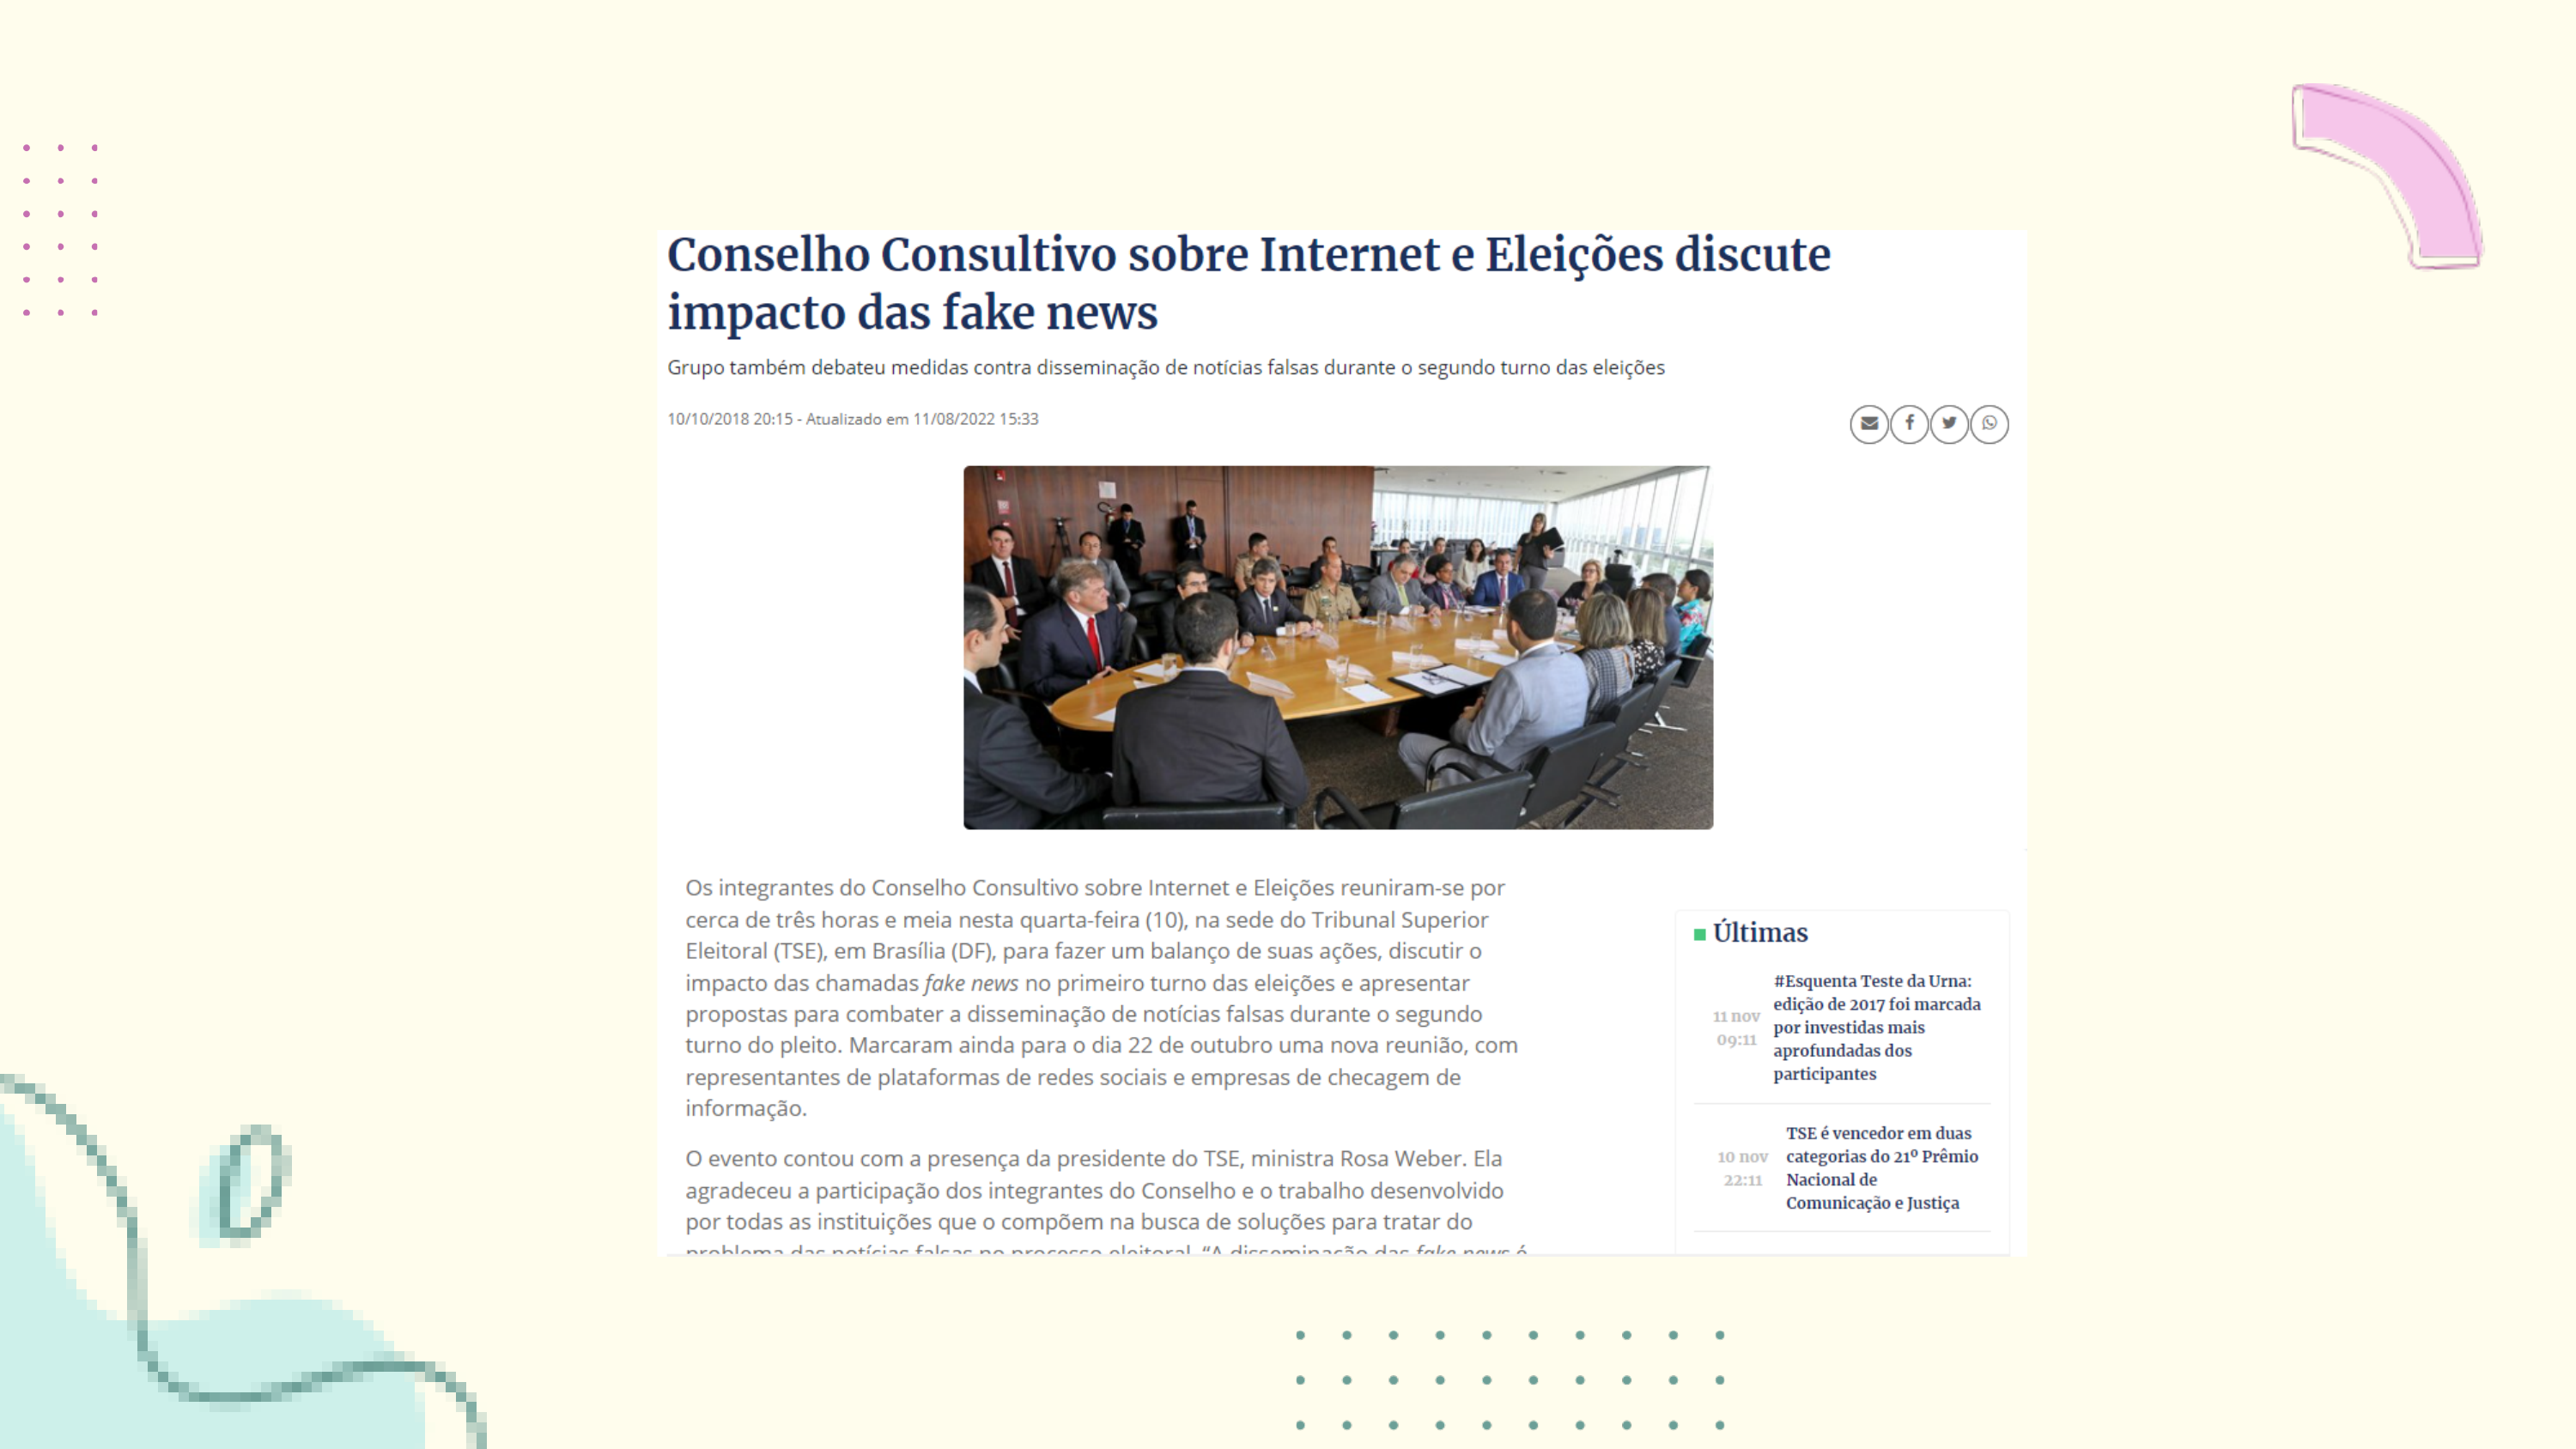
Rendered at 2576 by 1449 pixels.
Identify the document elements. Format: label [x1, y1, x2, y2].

text_box [2292, 83, 2488, 272]
text_box [0, 1074, 487, 1449]
text_box [0, 144, 98, 316]
text_box [1296, 1331, 1725, 1449]
text_box [657, 230, 2027, 1257]
